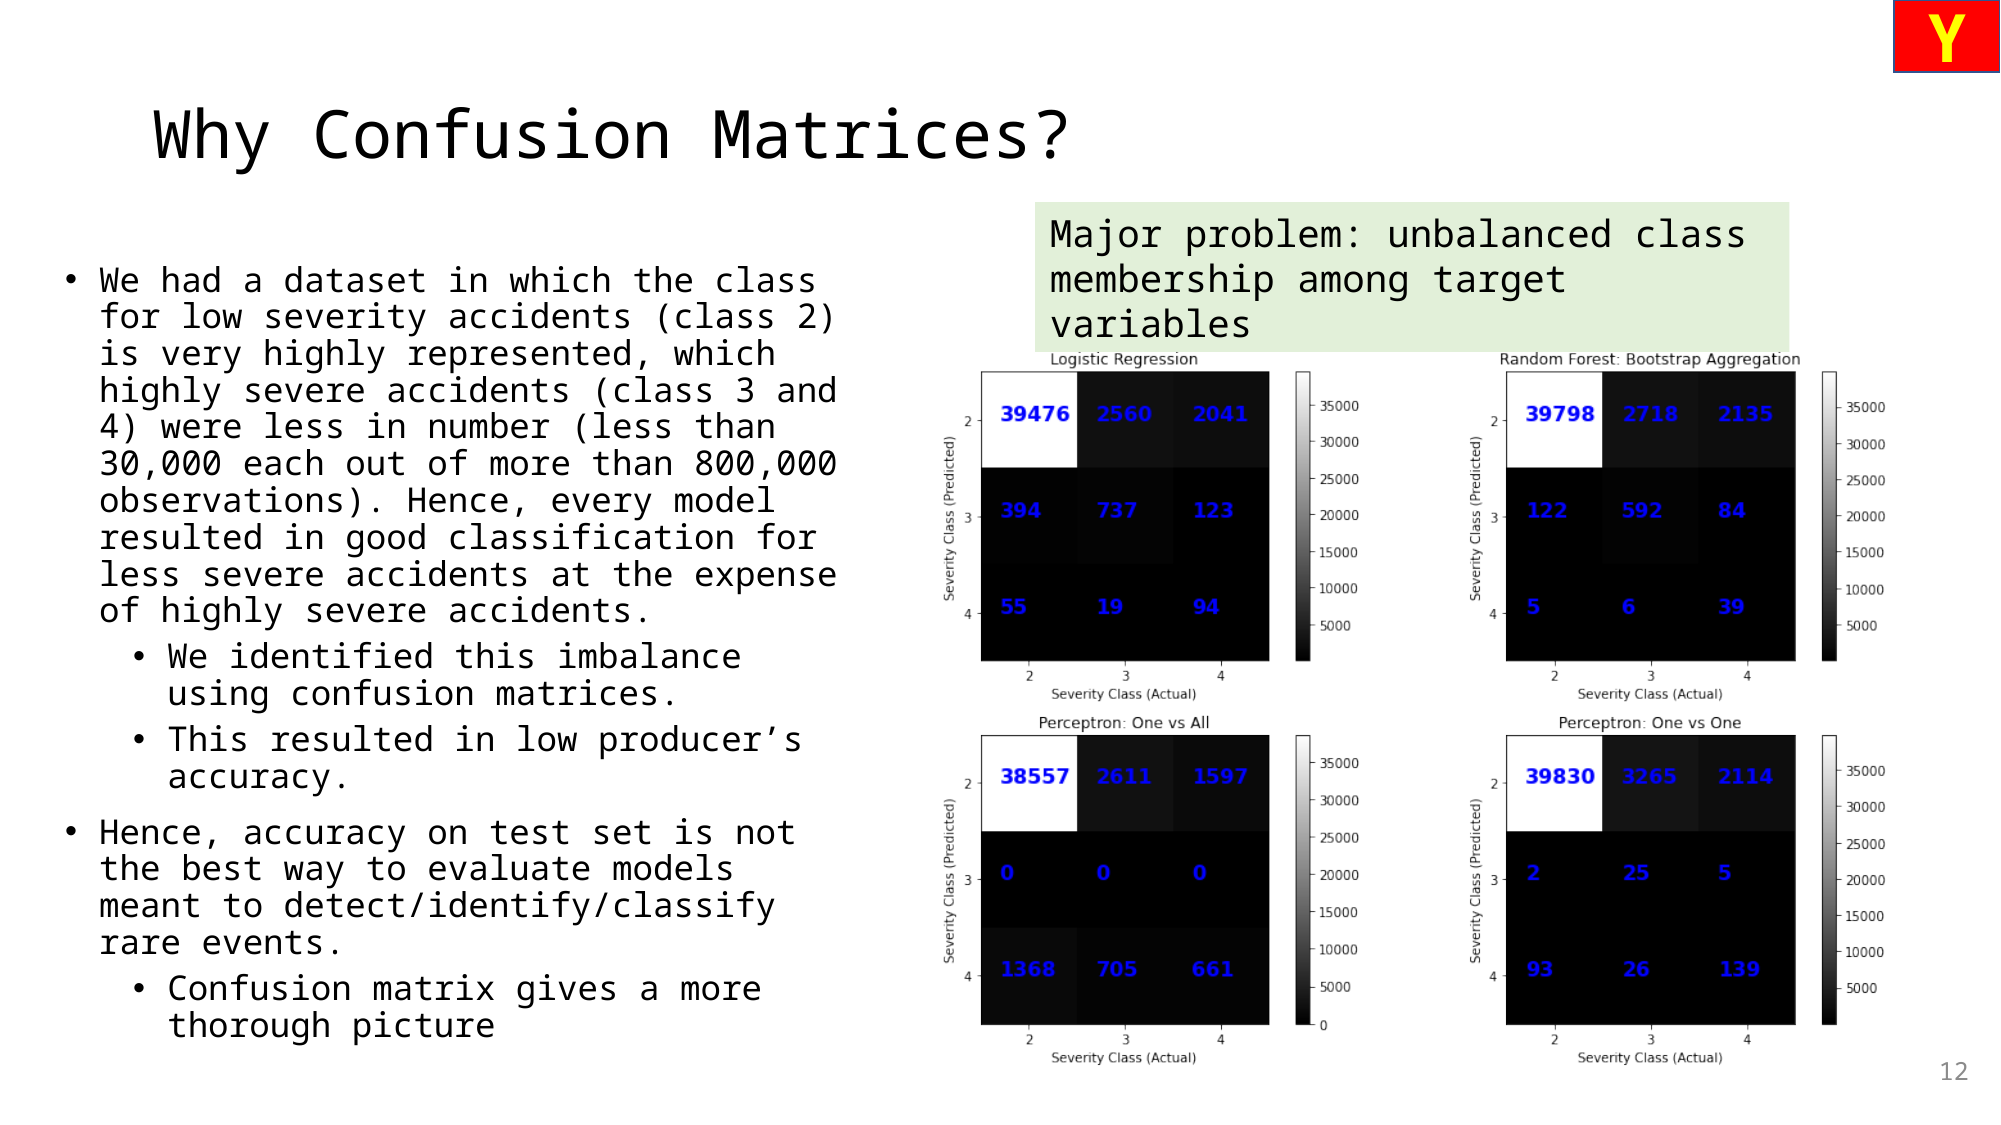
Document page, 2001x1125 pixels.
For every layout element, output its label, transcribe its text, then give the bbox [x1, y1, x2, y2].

text_box Y [1893, 0, 2000, 73]
list We had a dataset in which the class for low severity accidents (class 2) is very highly represented, which highly severe accidents (class 3 and 4) were less in number (less than 30,000 each out of more than 800,000 observations). Hence, every model resulted in good classification for less severe accidents at the expense of highly severe accidents. We identified this imbalance using confusion matrices. This resulted in low producer’s accuracy. Hence, accuracy on test set is not the best way to evaluate models meant to detect/identify/classify rare events. Confusion matrix gives a more thorough picture [50, 255, 860, 1063]
slide_number 12 [1862, 1042, 1984, 1103]
picture [936, 343, 1895, 1073]
title Why Confusion Matrices? [137, 59, 1863, 214]
text_box Major problem: unbalanced class membership among target variables [1035, 202, 1790, 343]
